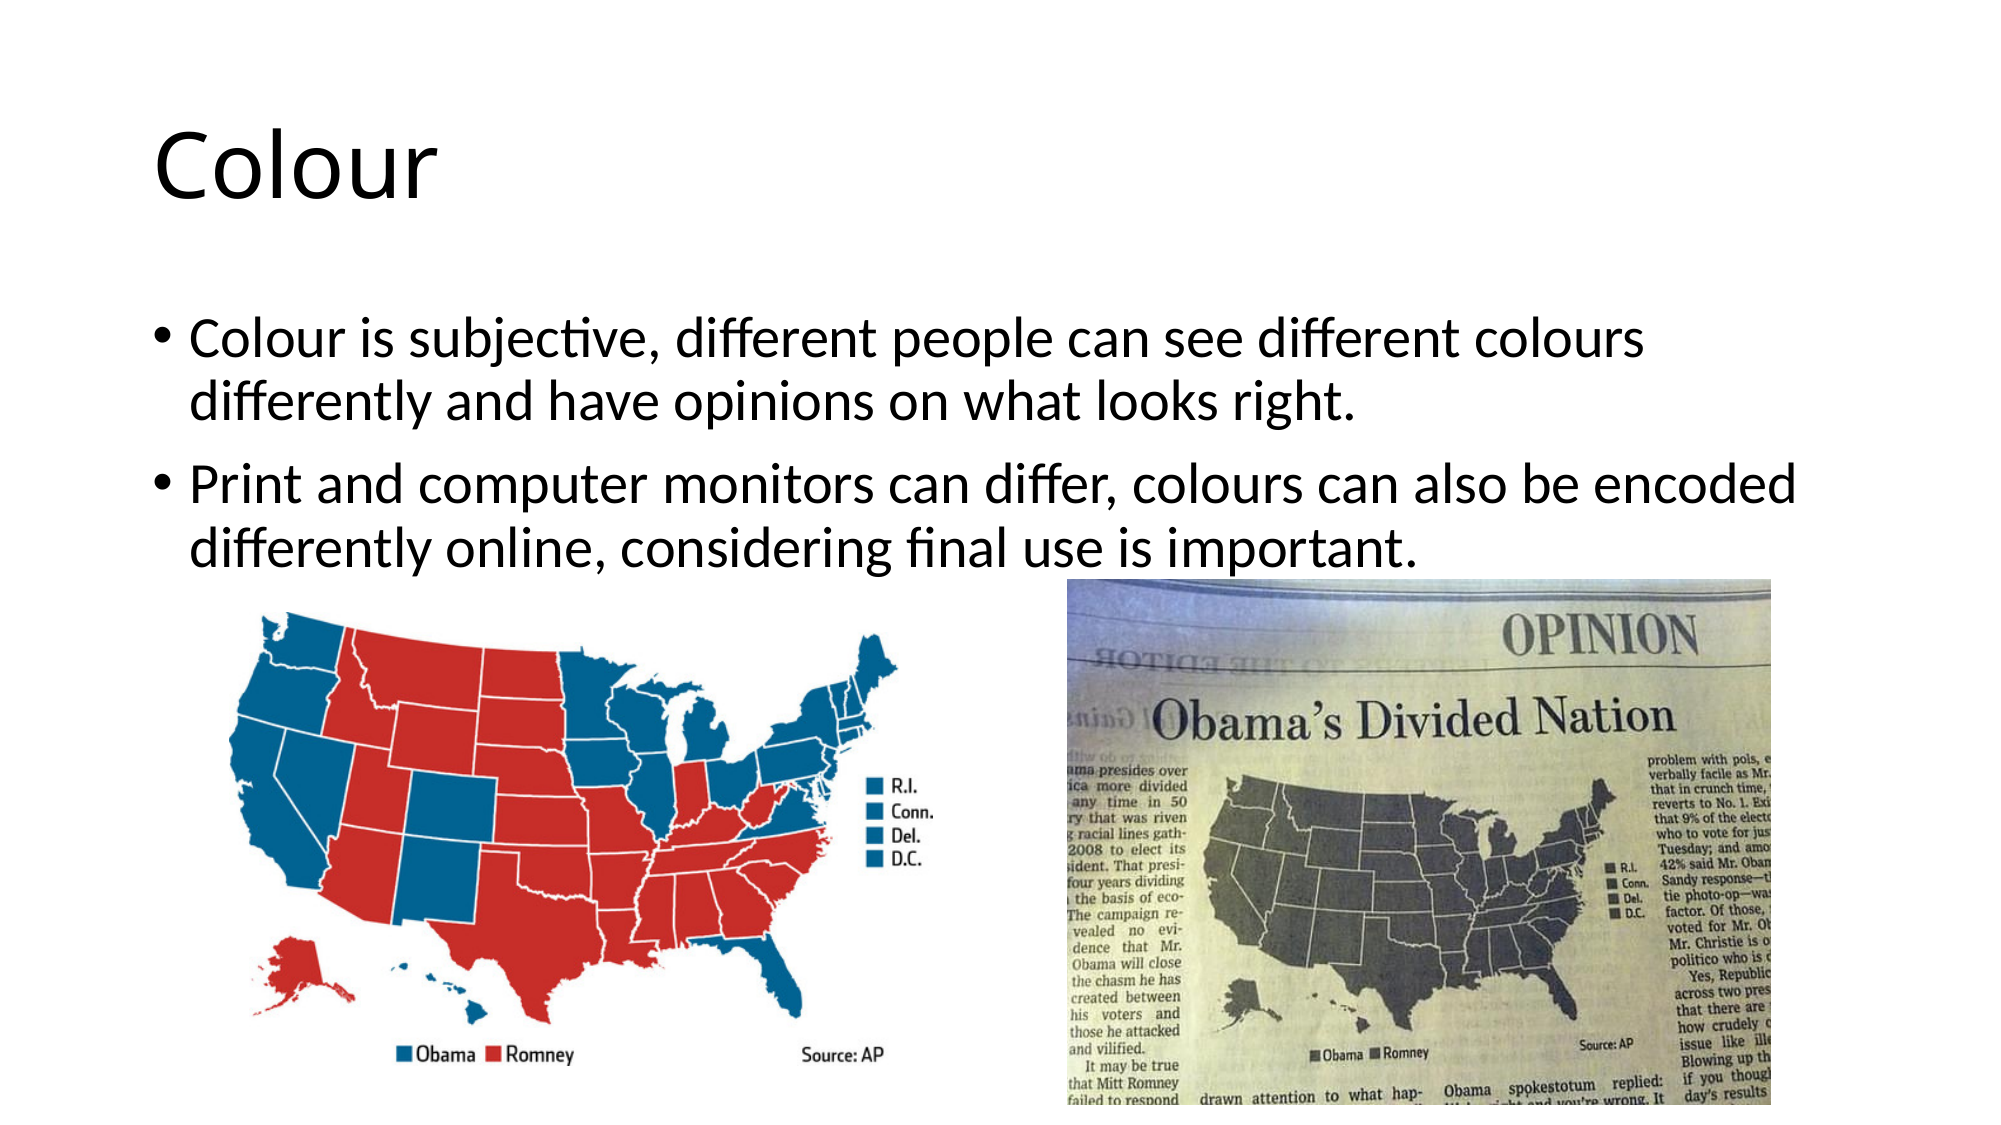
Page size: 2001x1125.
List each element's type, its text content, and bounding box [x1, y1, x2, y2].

picture [1067, 579, 1771, 1105]
title Colour [137, 59, 1863, 278]
list Colour is subjective, different people can see different colours differently and have opinions on what looks right. Print and computer monitors can differ, colours can also be encoded differently online, considering final use is important. [137, 299, 1863, 1014]
picture [229, 612, 933, 1066]
